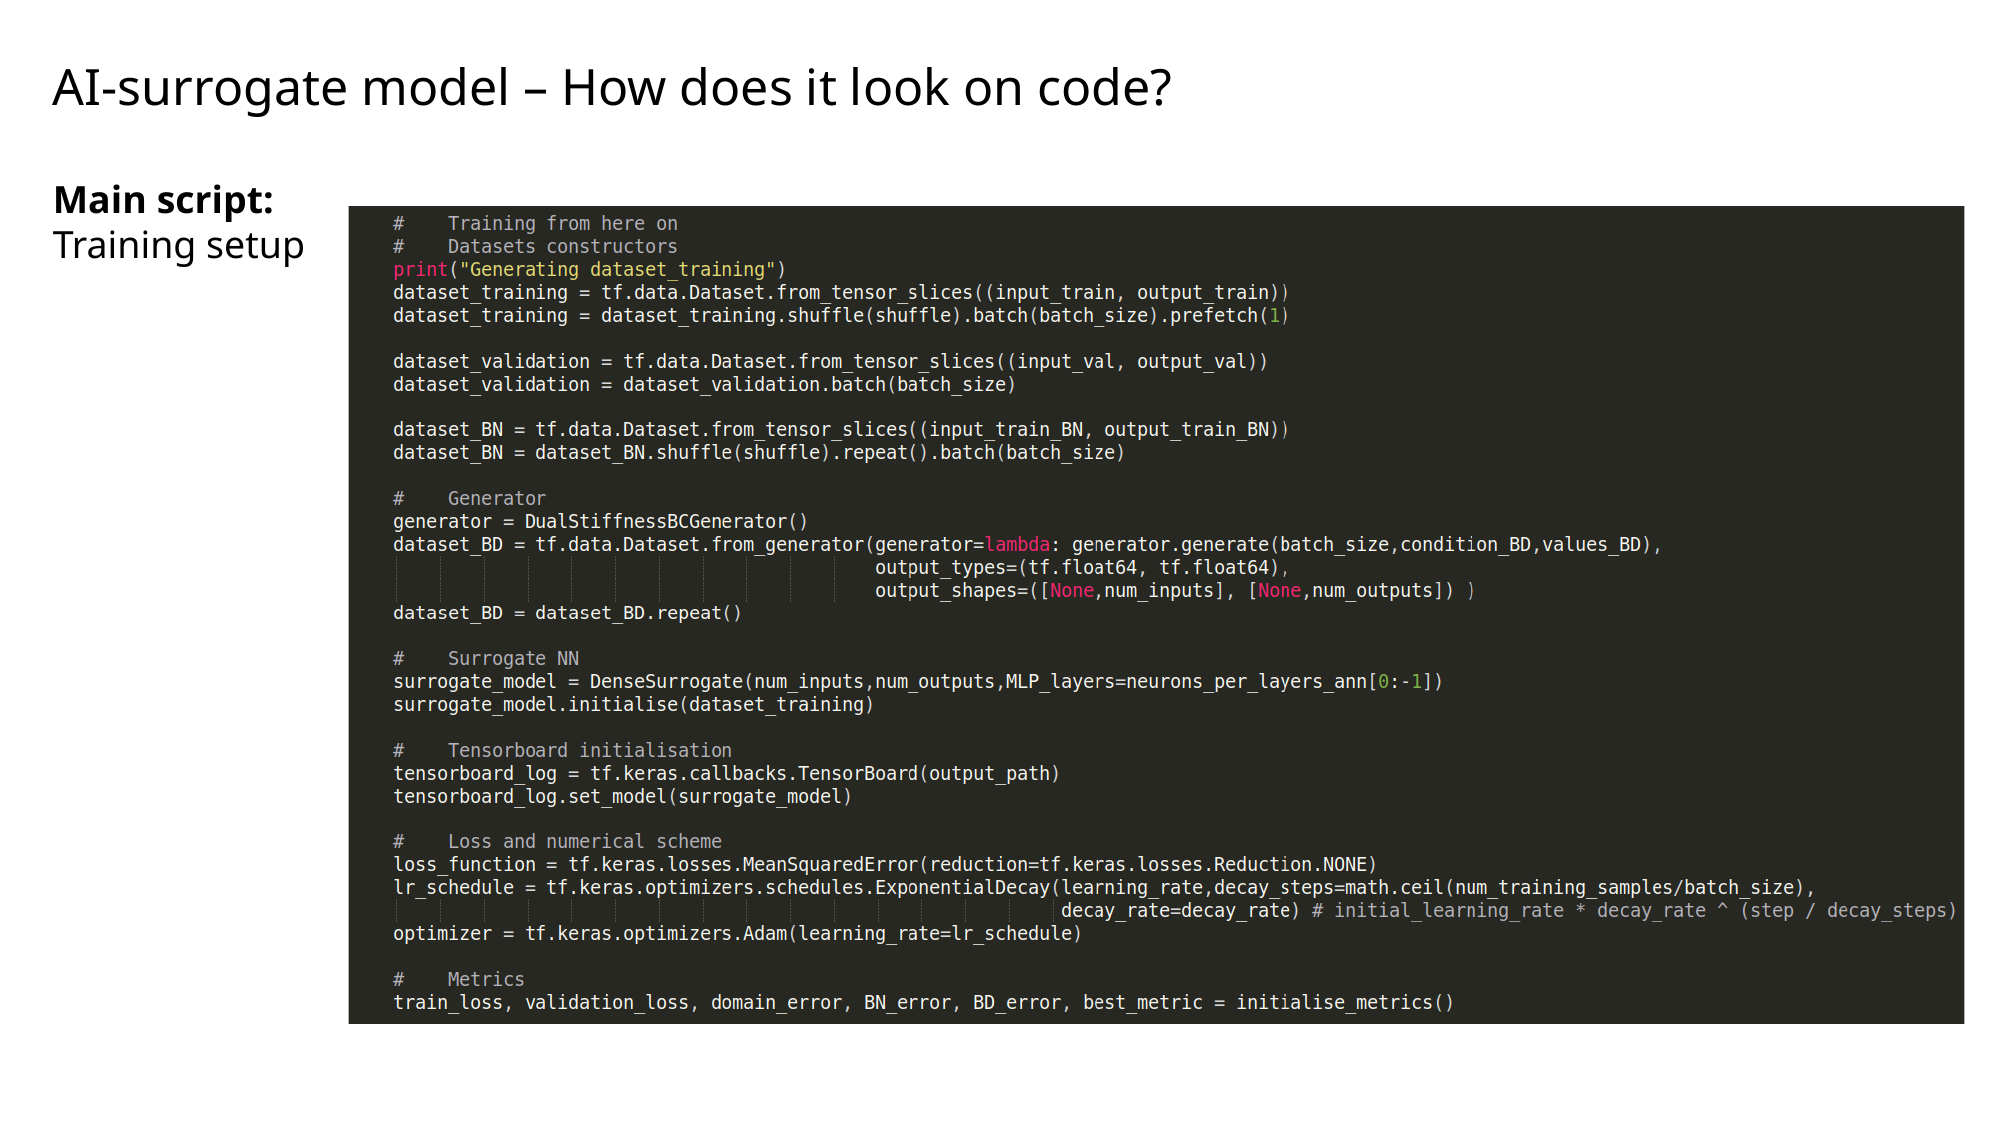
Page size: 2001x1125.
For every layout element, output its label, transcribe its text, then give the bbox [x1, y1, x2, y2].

text_box AI-surrogate model – How does it look on code? Main script: Training setup [38, 48, 1952, 454]
picture [348, 205, 1966, 1024]
